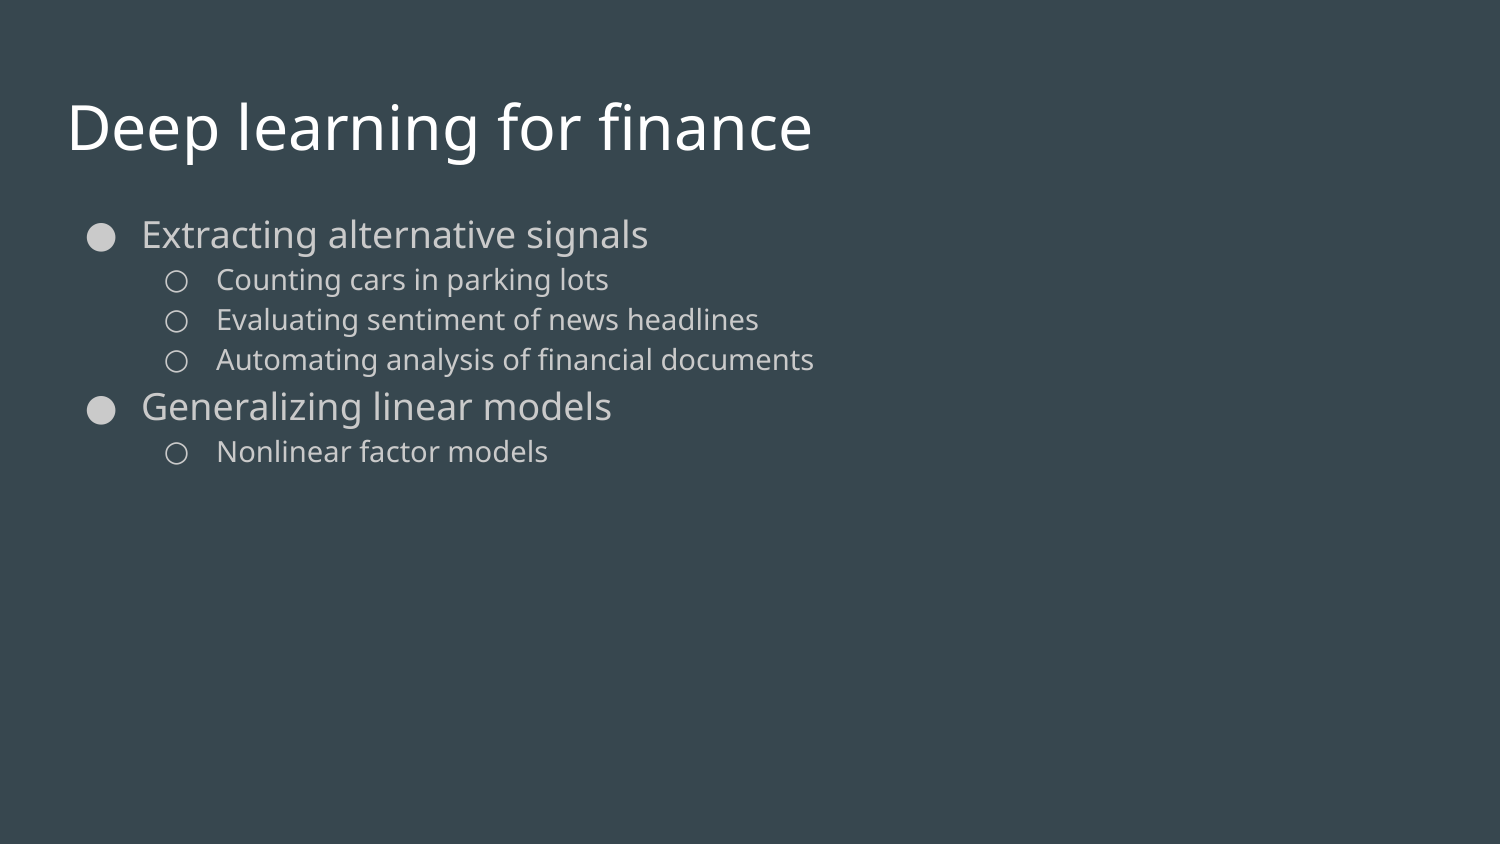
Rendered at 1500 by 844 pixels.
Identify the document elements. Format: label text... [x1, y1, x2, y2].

list Extracting alternative signals Counting cars in parking lots Evaluating sentiment of news headlines Automating analysis of financial documents Generalizing linear models Nonlinear factor models [51, 189, 1449, 750]
title Deep learning for finance [51, 72, 1449, 167]
